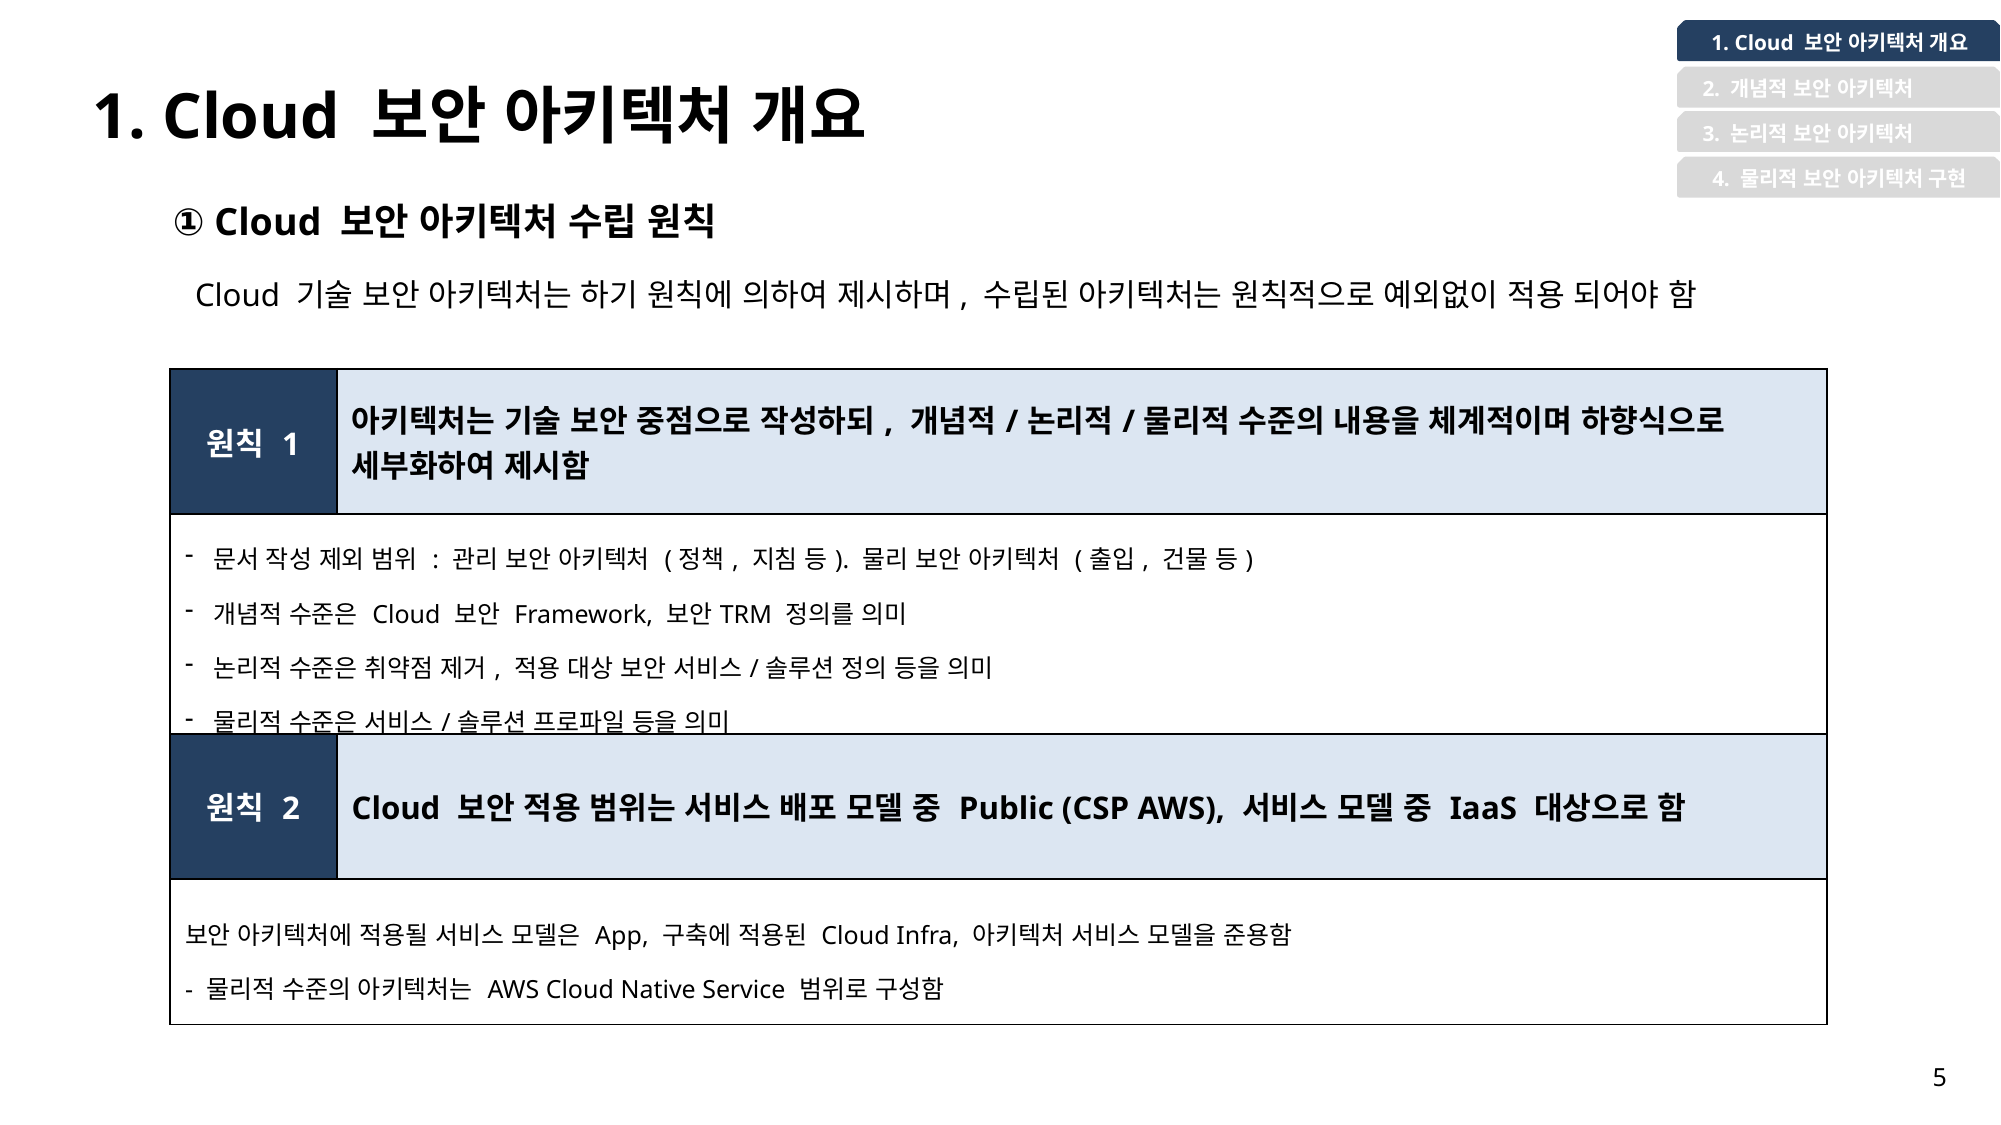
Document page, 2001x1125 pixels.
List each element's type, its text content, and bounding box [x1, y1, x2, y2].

text_box ① Cloud 보안 아키텍처 수립 원칙 [158, 190, 857, 251]
table_header 원칙 1 [171, 370, 336, 513]
slide_number 5 [1728, 1053, 1962, 1094]
text_box 4. 물리적 보안 아키텍처 구현 [1677, 156, 2000, 198]
table_cell 원칙 2 [171, 735, 336, 878]
text_box 1. Cloud 보안 아키텍처 개요 [1677, 20, 2000, 62]
table_cell 보안 아키텍처에 적용될 서비스 모델은 App, 구축에 적용된 Cloud Infra, 아키텍처 서비스 모델을 준용함 - 물리적 수준의 아키텍처는 AWS Cloud Native Service 범위로 구성함 [171, 880, 1826, 1024]
table_header 아키텍처는 기술 보안 중점으로 작성하되, 개념적/논리적/물리적 수준의 내용을 체계적이며 하향식으로 세부화하여 제시함 [338, 370, 1826, 513]
text_box 3. 논리적 보안 아키텍처 [1677, 111, 2000, 152]
text_box 2. 개념적 보안 아키텍처 [1677, 66, 2000, 108]
table_cell Cloud 보안 적용 범위는 서비스 배포 모델 중 Public (CSP AWS), 서비스 모델 중 IaaS 대상으로 함 [338, 735, 1826, 878]
table_cell 문서 작성 제외 범위 : 관리 보안 아키텍처 (정책, 지침 등). 물리 보안 아키텍처 (출입, 건물 등) 개념적 수준은 Cloud 보안 Framework, 보안TRM 정의를 의미 논리적 수준은 취약점 제거, 적용 대상 보안 서비스/솔루션 정의 등을 의미 물리적 수준은 서비스/솔루션 프로파일 등을 의미 [171, 515, 1826, 733]
text_box 1. Cloud 보안 아키텍처 개요 [78, 68, 1084, 159]
text_box Cloud 기술 보안 아키텍처는 하기 원칙에 의하여 제시하며, 수립된 아키텍처는 원칙적으로 예외없이 적용 되어야 함 [180, 268, 1891, 321]
